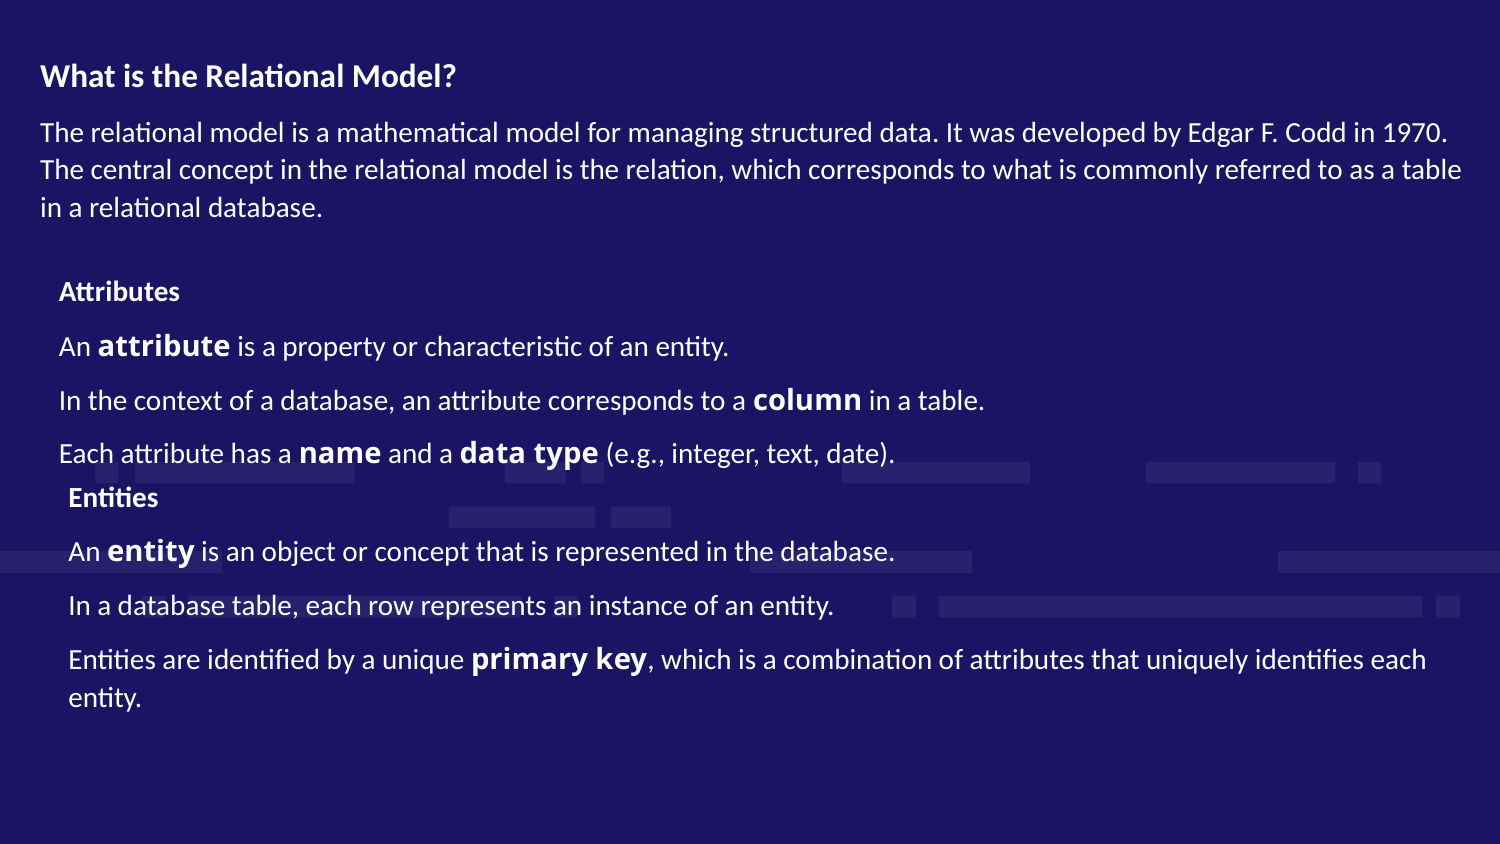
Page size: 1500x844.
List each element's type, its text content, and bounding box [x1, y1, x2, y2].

text_box What is the Relational Model? The relational model is a mathematical model for managing structured data. It was developed by Edgar F. Codd in 1970. The central concept in the relational model is the relation, which corresponds to what is commonly referred to as a table in a relational database. [25, 44, 1479, 231]
text_box Attributes An attribute is a property or characteristic of an entity. In the context of a database, an attribute corresponds to a column in a table. Each attribute has a name and a data type (e.g., integer, text, date). [44, 262, 1479, 478]
text_box Entities An entity is an object or concept that is represented in the database. In a database table, each row represents an instance of an entity. Entities are identified by a unique primary key, which is a combination of attributes that uniquely identifies each entity. [53, 468, 1479, 721]
